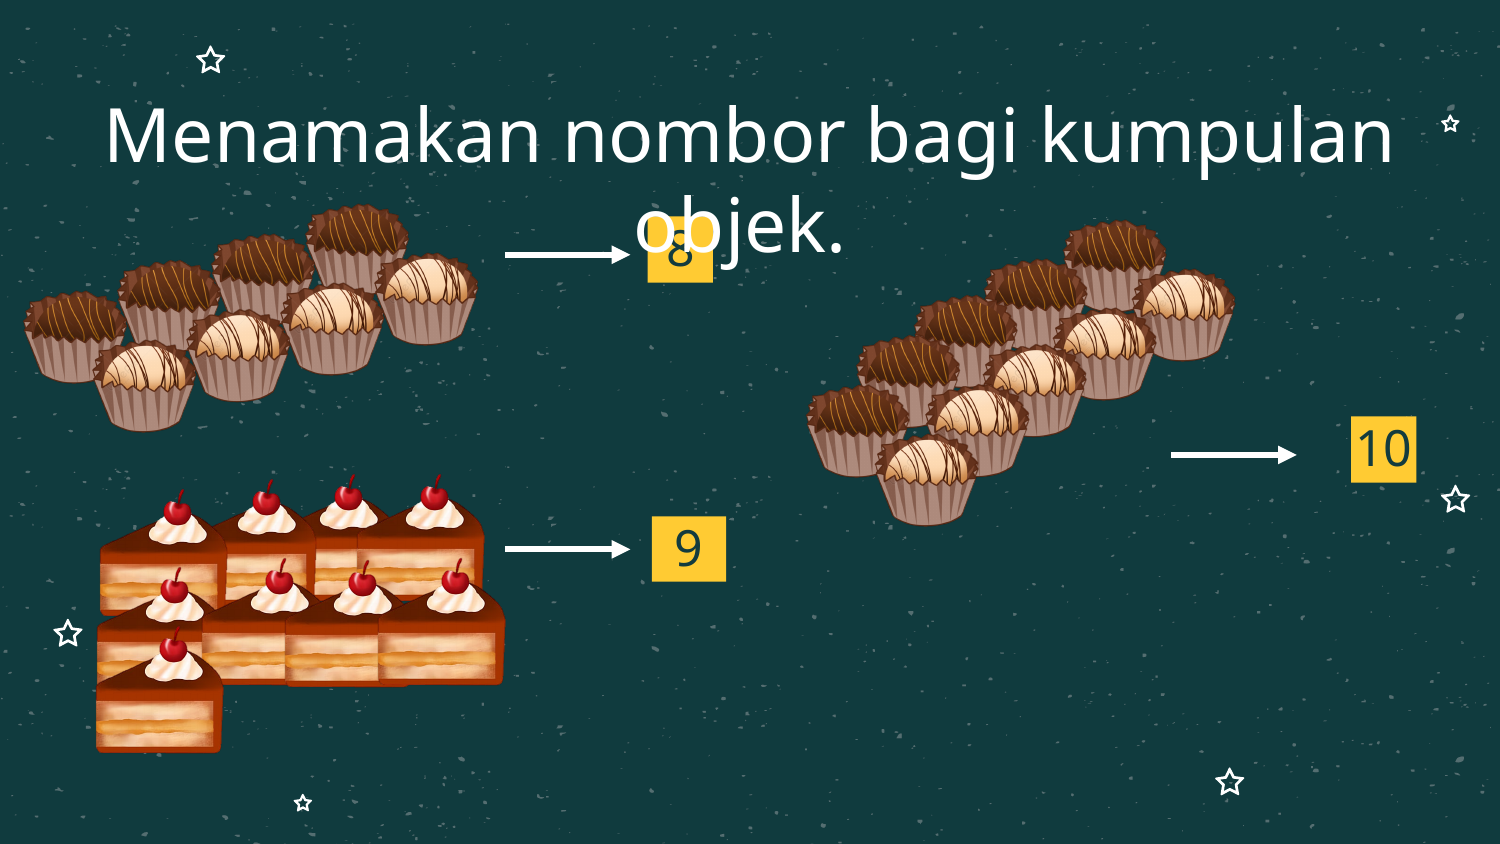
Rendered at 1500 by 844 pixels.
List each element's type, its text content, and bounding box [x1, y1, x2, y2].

text_box 10 [1351, 416, 1417, 483]
text_box 8 [647, 268, 713, 283]
text_box 9 [651, 516, 727, 582]
picture [0, 0, 1500, 844]
title Menamakan nombor bagi kumpulan objek. [78, 87, 1422, 268]
